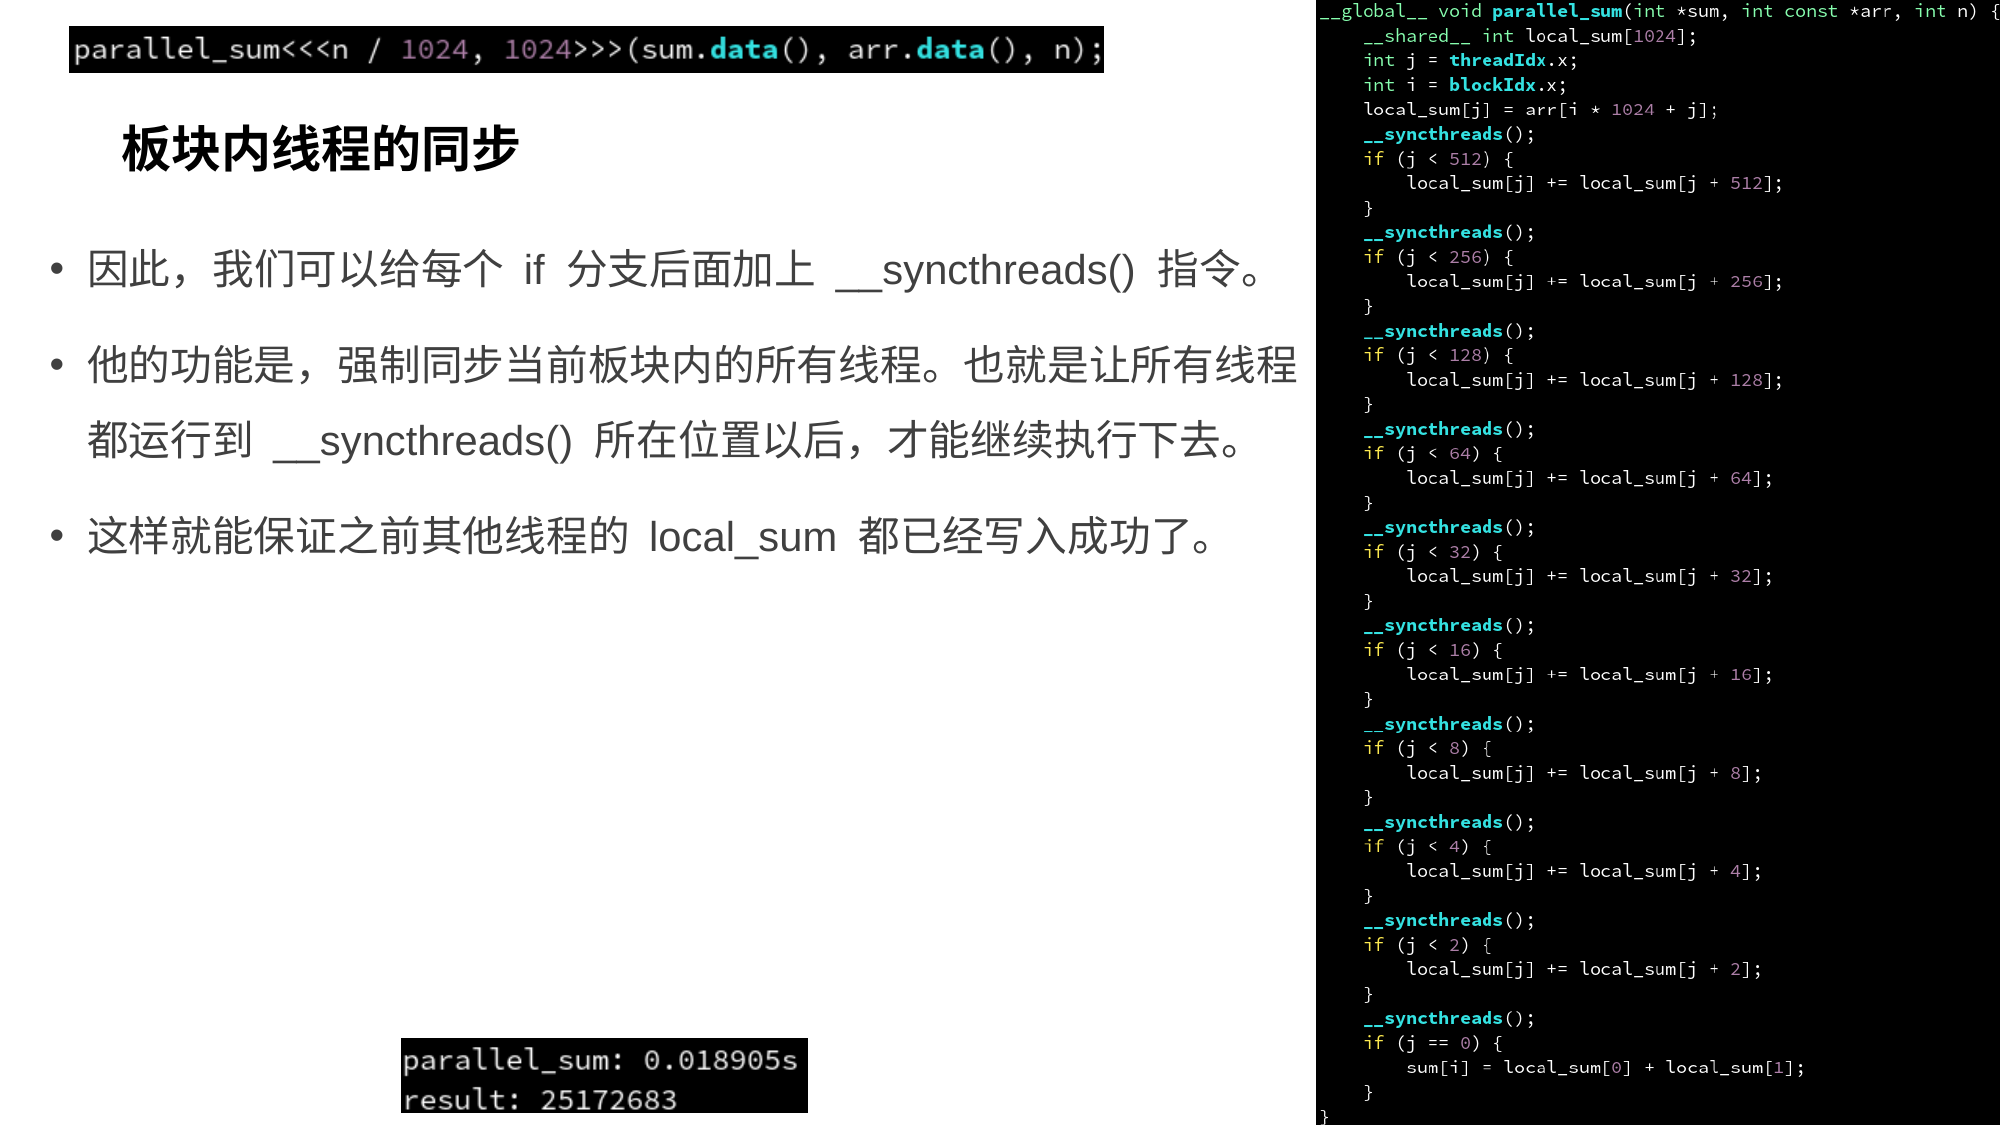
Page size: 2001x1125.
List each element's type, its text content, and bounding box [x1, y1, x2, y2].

picture [401, 1038, 808, 1113]
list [1316, 0, 2000, 1125]
title 板块内线程的同步 [106, 42, 1316, 210]
list 因此，我们可以给每个 if 分支后面加上 __syncthreads() 指令。 他的功能是，强制同步当前板块内的所有线程。也就是让所有线程都运行到 __syncthreads() 所在位置以后，才能继续执行下去。 这样就能保证之前其他线程的 local_sum 都已经写入成功了。 [34, 210, 1316, 1101]
picture [69, 26, 1105, 73]
